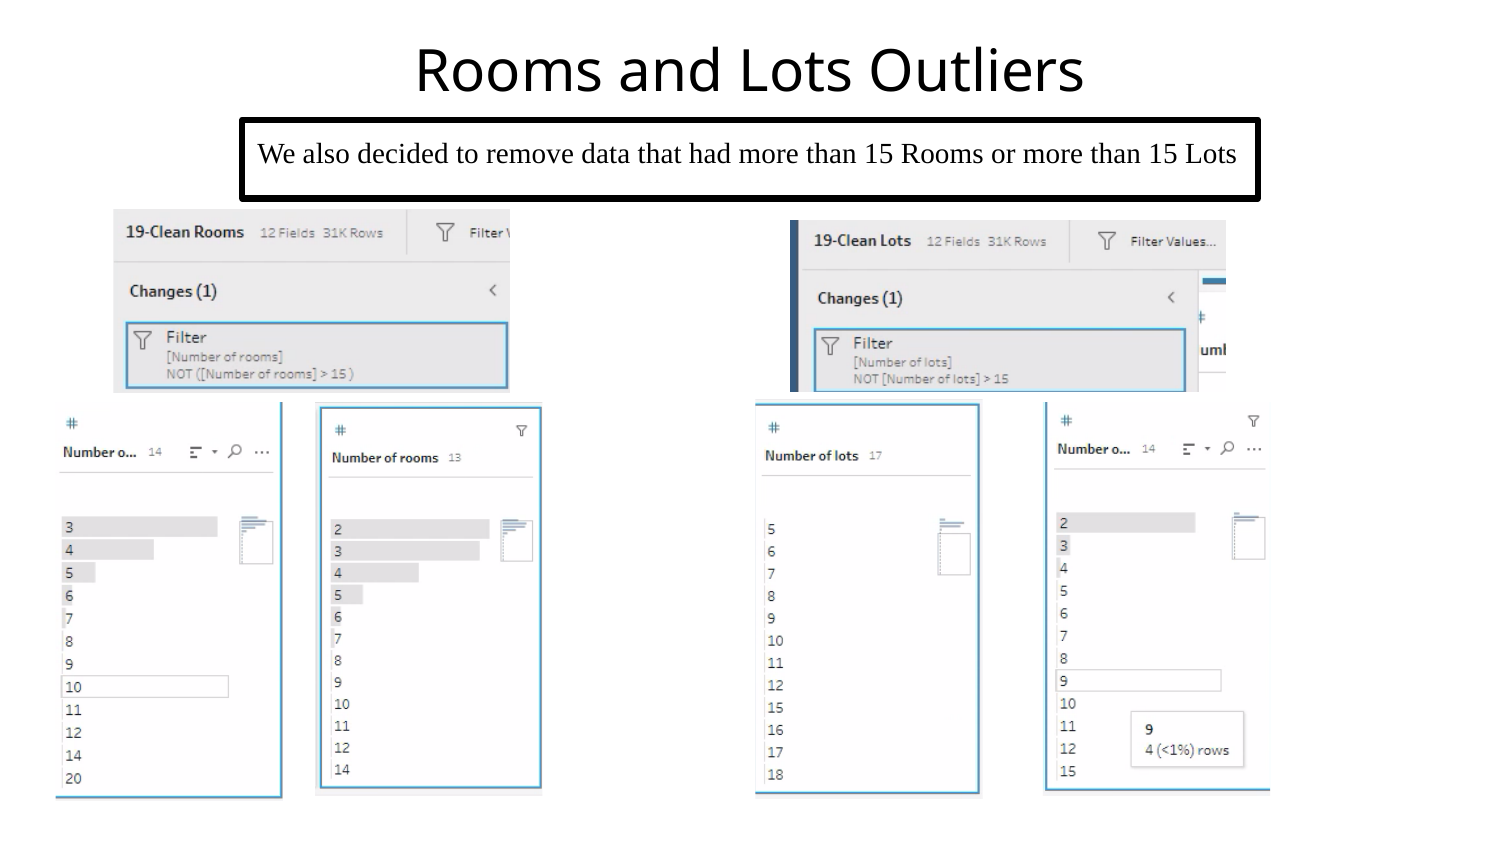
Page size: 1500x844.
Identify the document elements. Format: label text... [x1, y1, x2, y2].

picture [55, 402, 284, 801]
picture [113, 208, 511, 393]
title Rooms and Lots Outliers [395, 29, 1105, 109]
picture [755, 399, 983, 799]
text_box We also decided to remove data that had more than 15 Rooms or more than 15 Lots [242, 119, 1258, 199]
picture [789, 220, 1227, 392]
picture [1042, 402, 1271, 796]
picture [314, 402, 543, 796]
